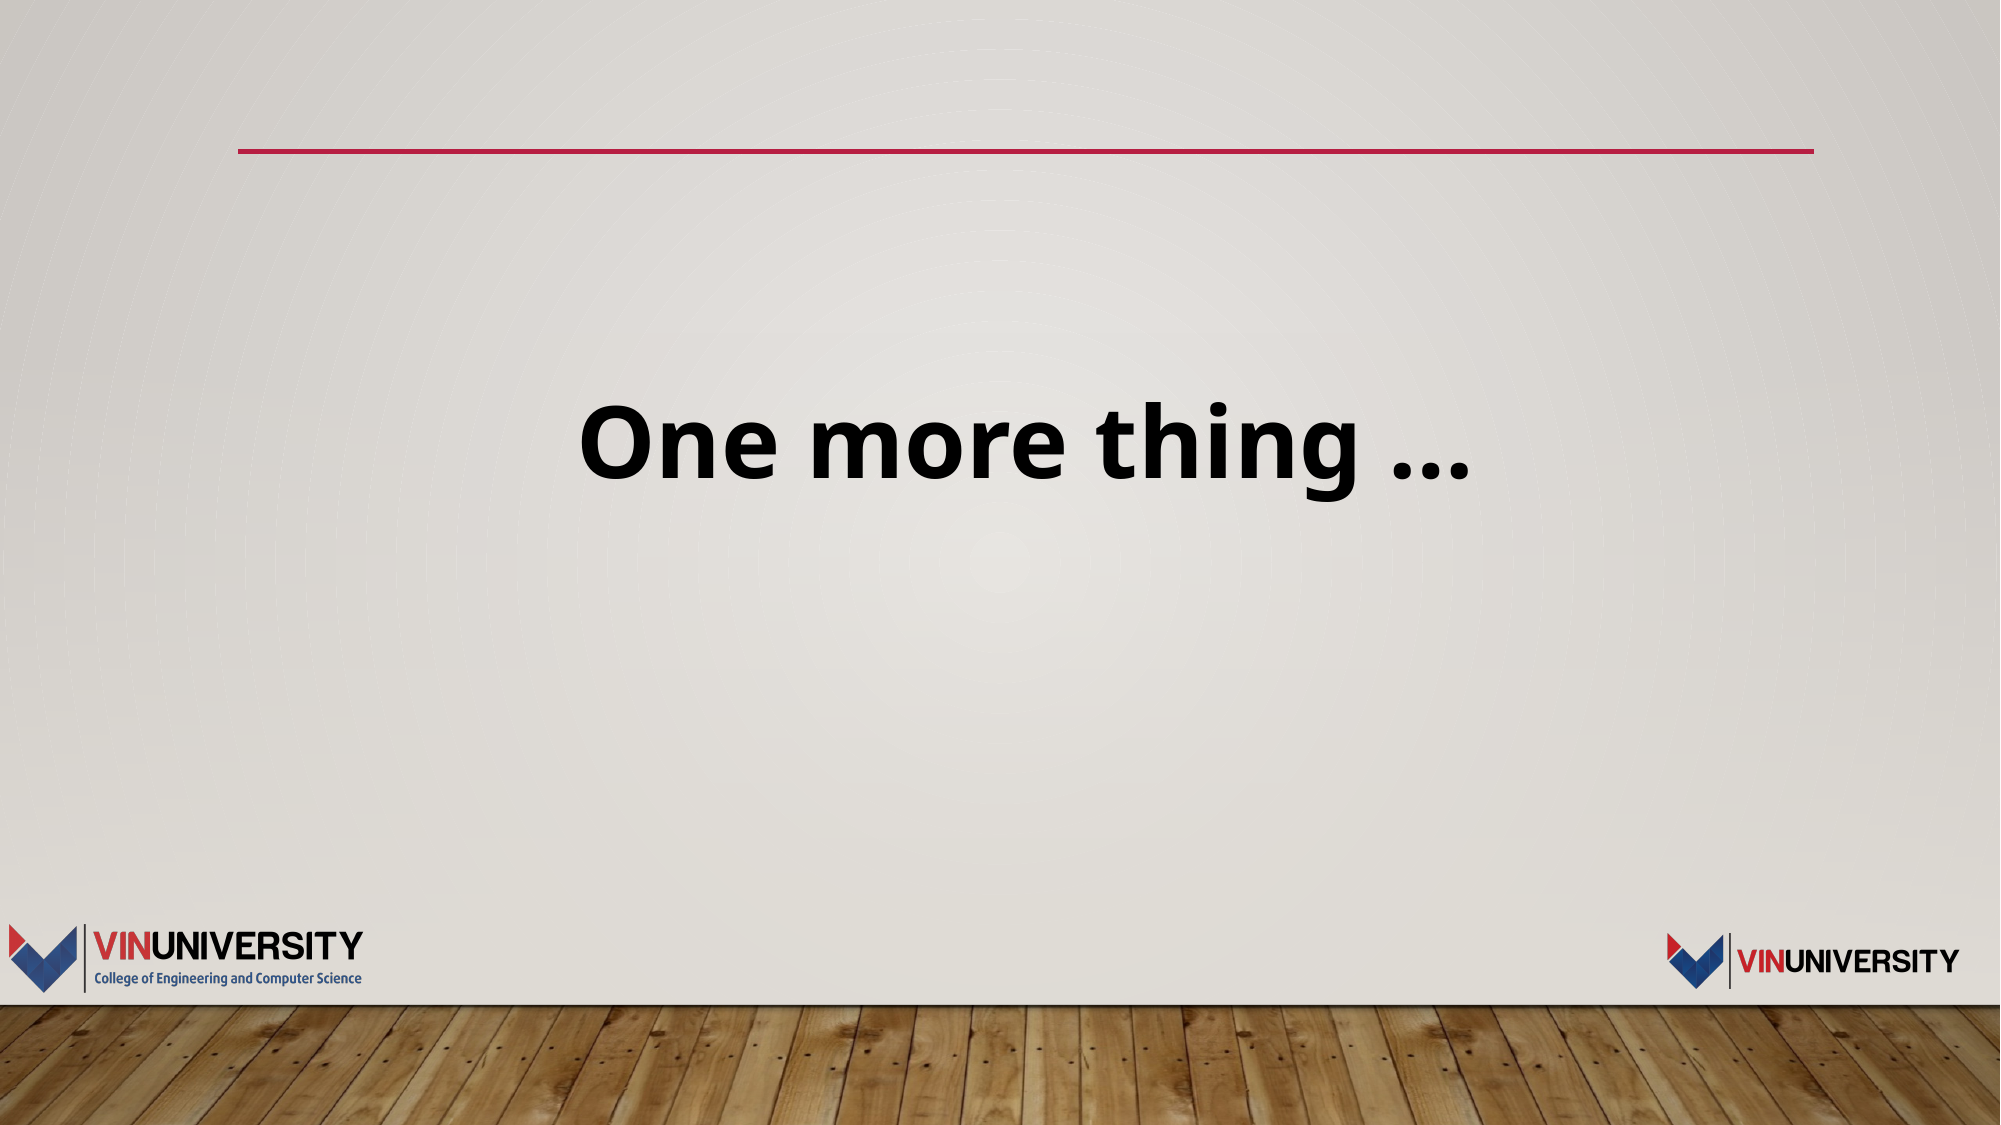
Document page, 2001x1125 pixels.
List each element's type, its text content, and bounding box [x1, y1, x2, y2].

picture [1814, 933, 1960, 989]
list One more thing … [238, 347, 1814, 1062]
picture [0, 1005, 2000, 1125]
picture [9, 924, 238, 998]
